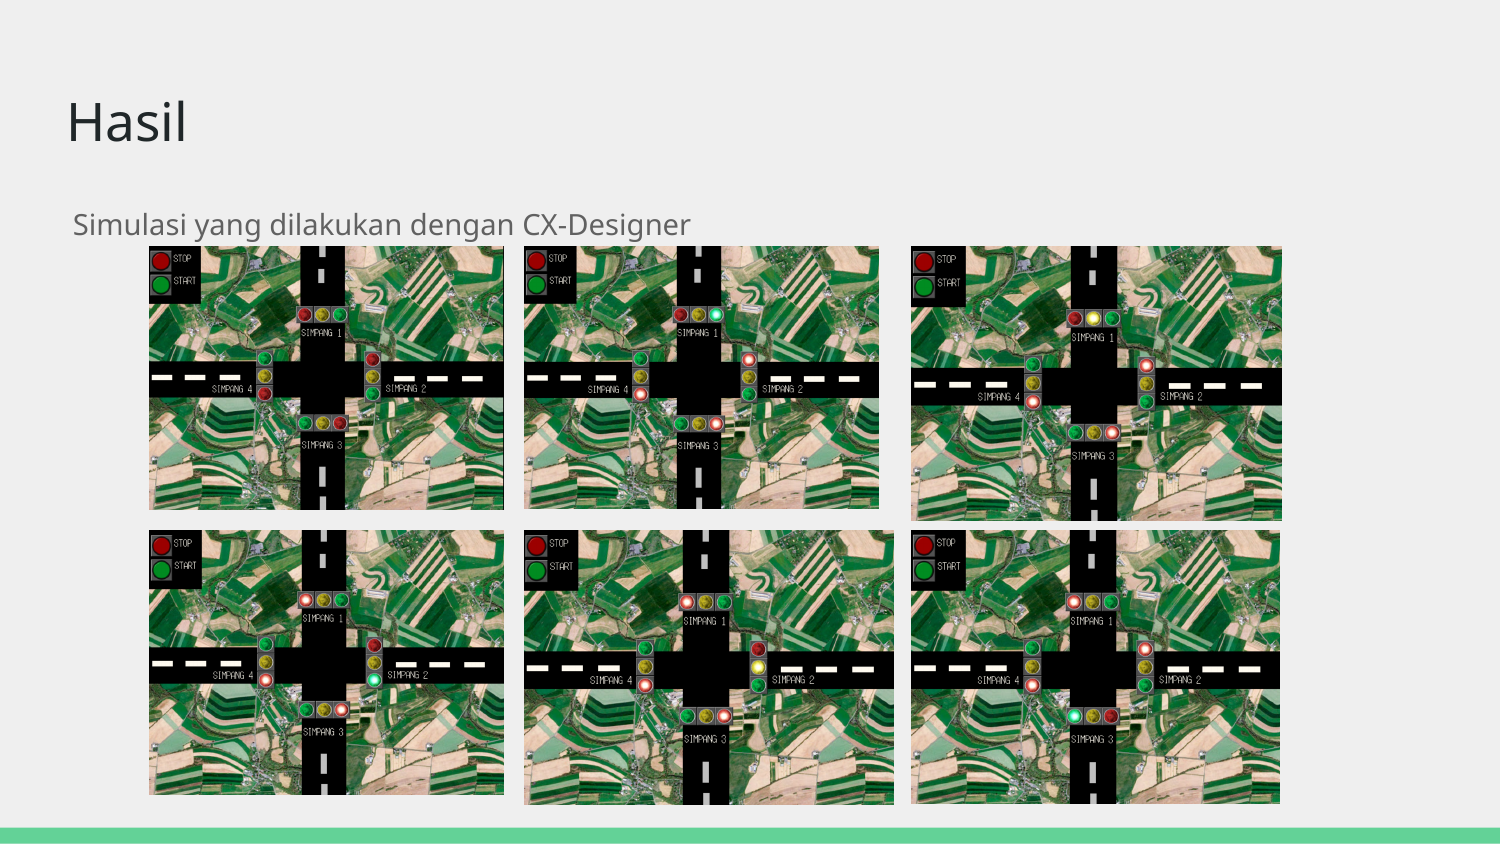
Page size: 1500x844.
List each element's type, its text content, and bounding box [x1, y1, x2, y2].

picture [910, 530, 1281, 804]
picture [524, 246, 879, 510]
title Hasil [51, 72, 1449, 167]
picture [524, 530, 894, 806]
picture [910, 246, 1282, 522]
list Simulasi yang dilakukan dengan CX-Designer [57, 185, 1456, 747]
picture [149, 246, 504, 510]
picture [149, 530, 505, 795]
